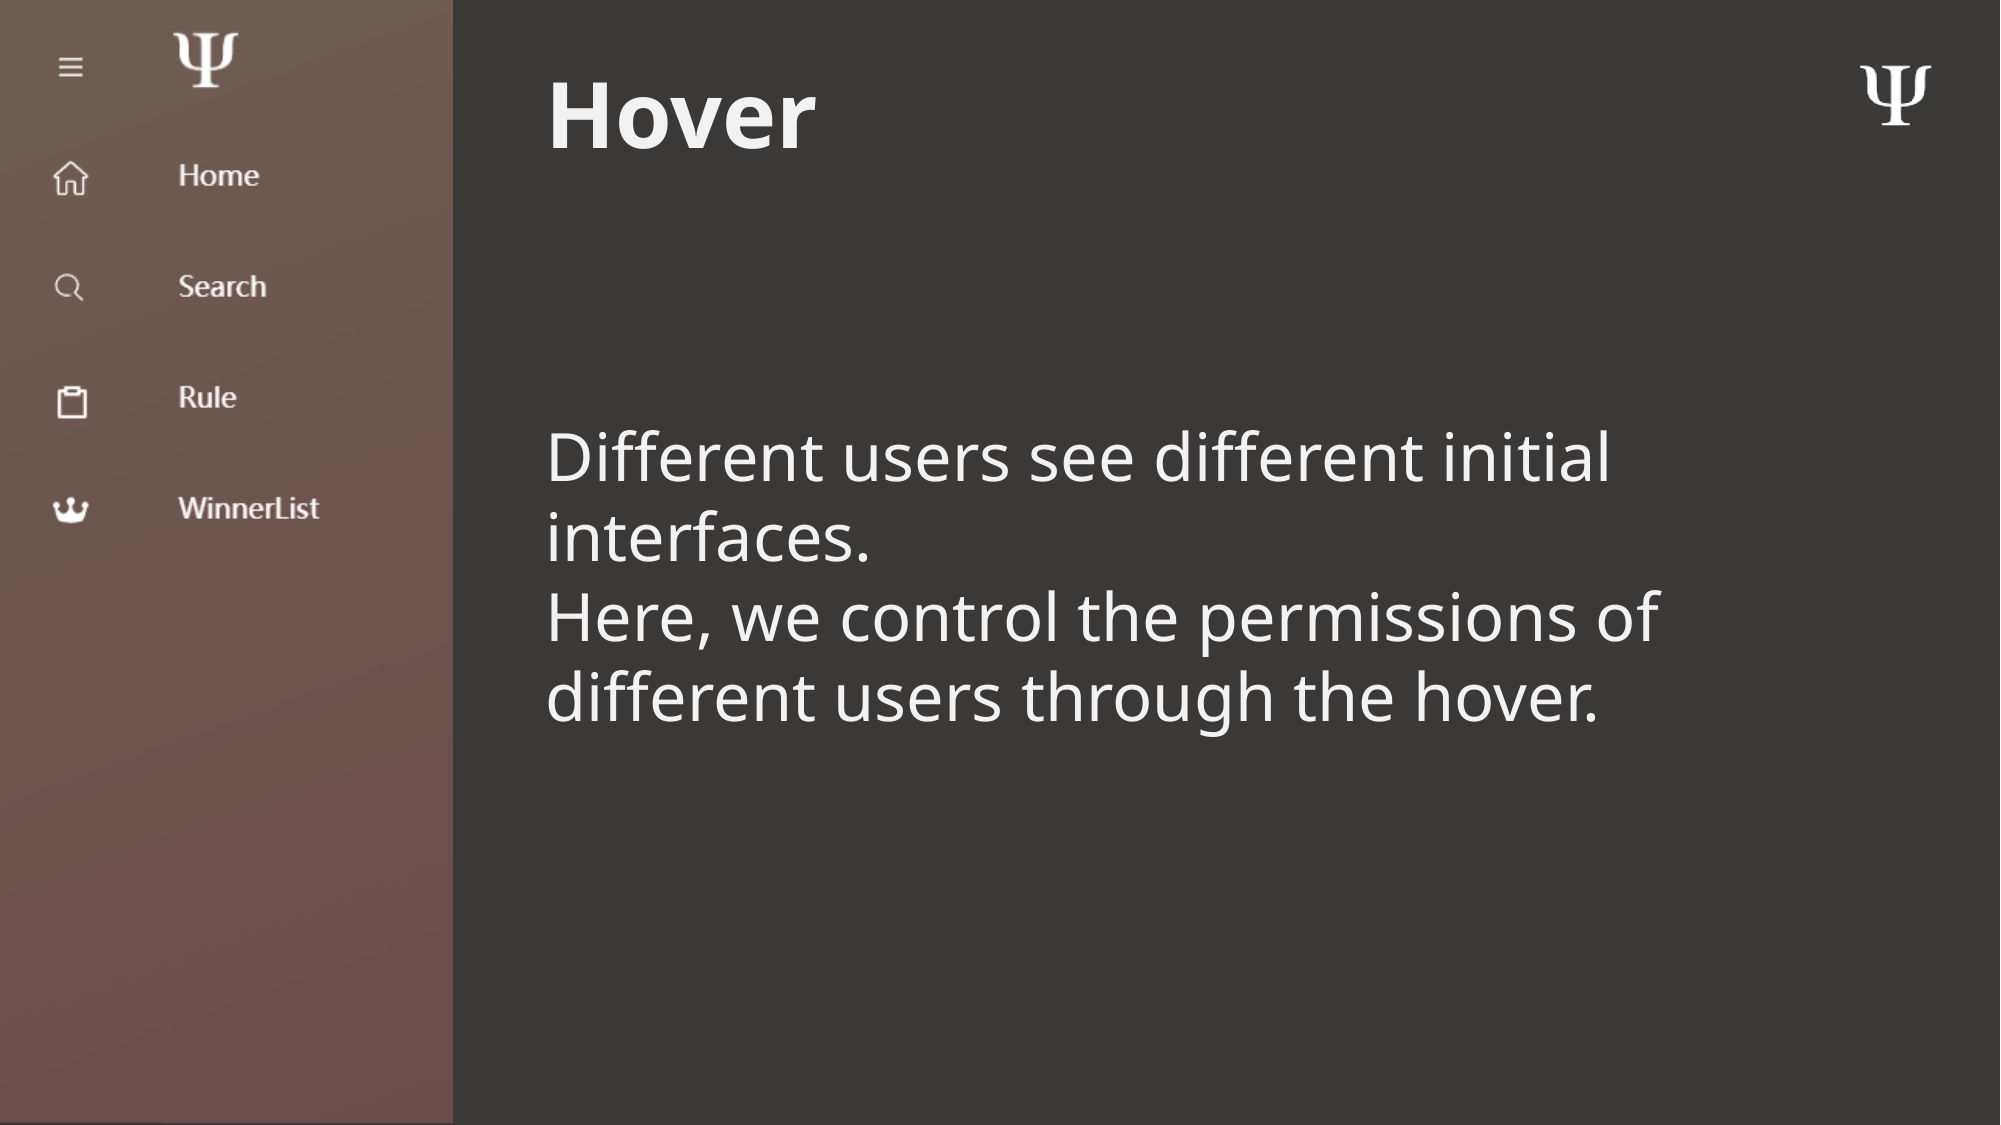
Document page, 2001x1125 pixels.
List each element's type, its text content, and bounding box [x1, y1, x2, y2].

text_box Hover [530, 49, 1283, 175]
text_box Different users see different initial interfaces. Here, we control the permissions of different users through the hover. [530, 407, 1964, 822]
picture [1850, 54, 1942, 146]
picture [0, 0, 453, 1125]
